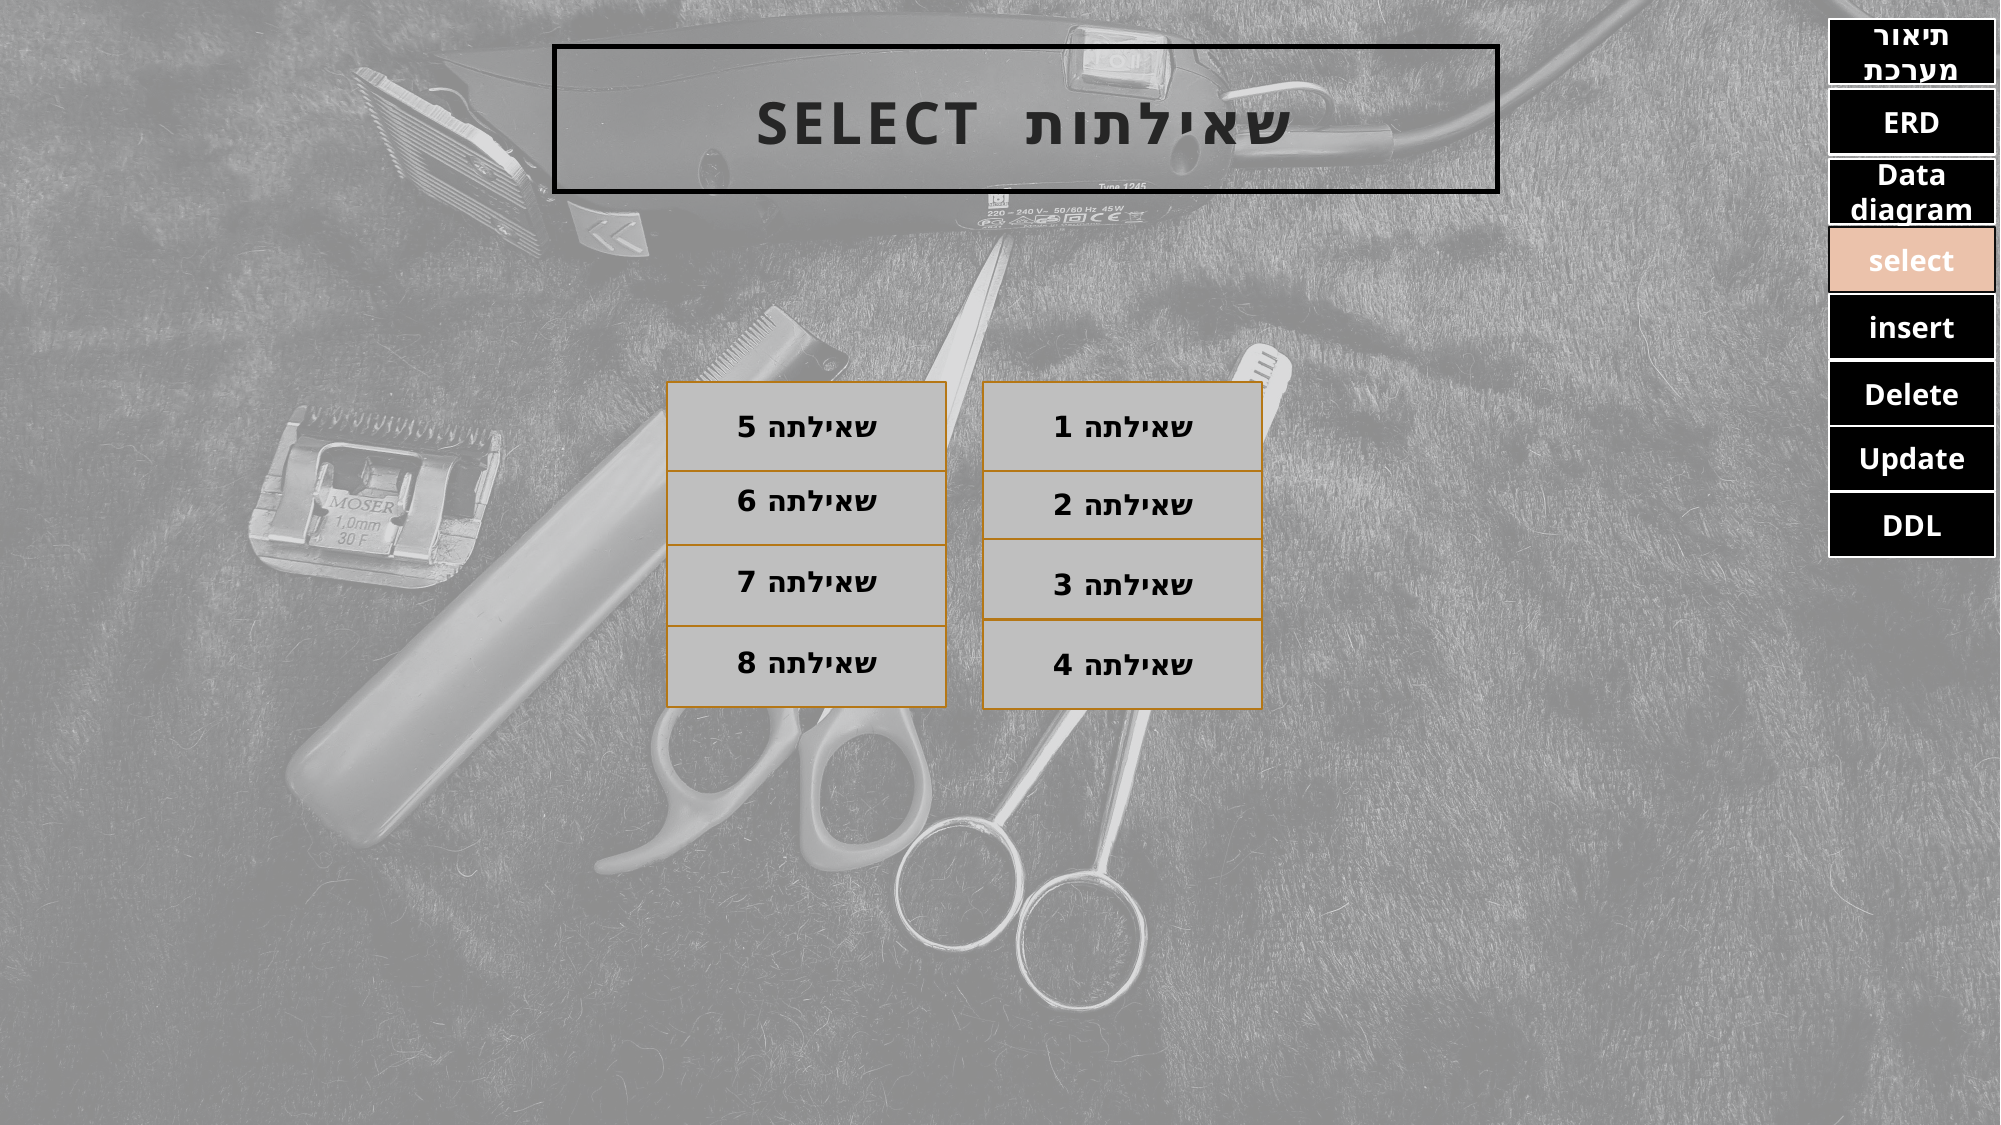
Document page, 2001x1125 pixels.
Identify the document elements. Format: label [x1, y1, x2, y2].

text_box [667, 381, 1263, 709]
picture [0, 0, 2000, 1125]
text_box [1828, 18, 1995, 558]
